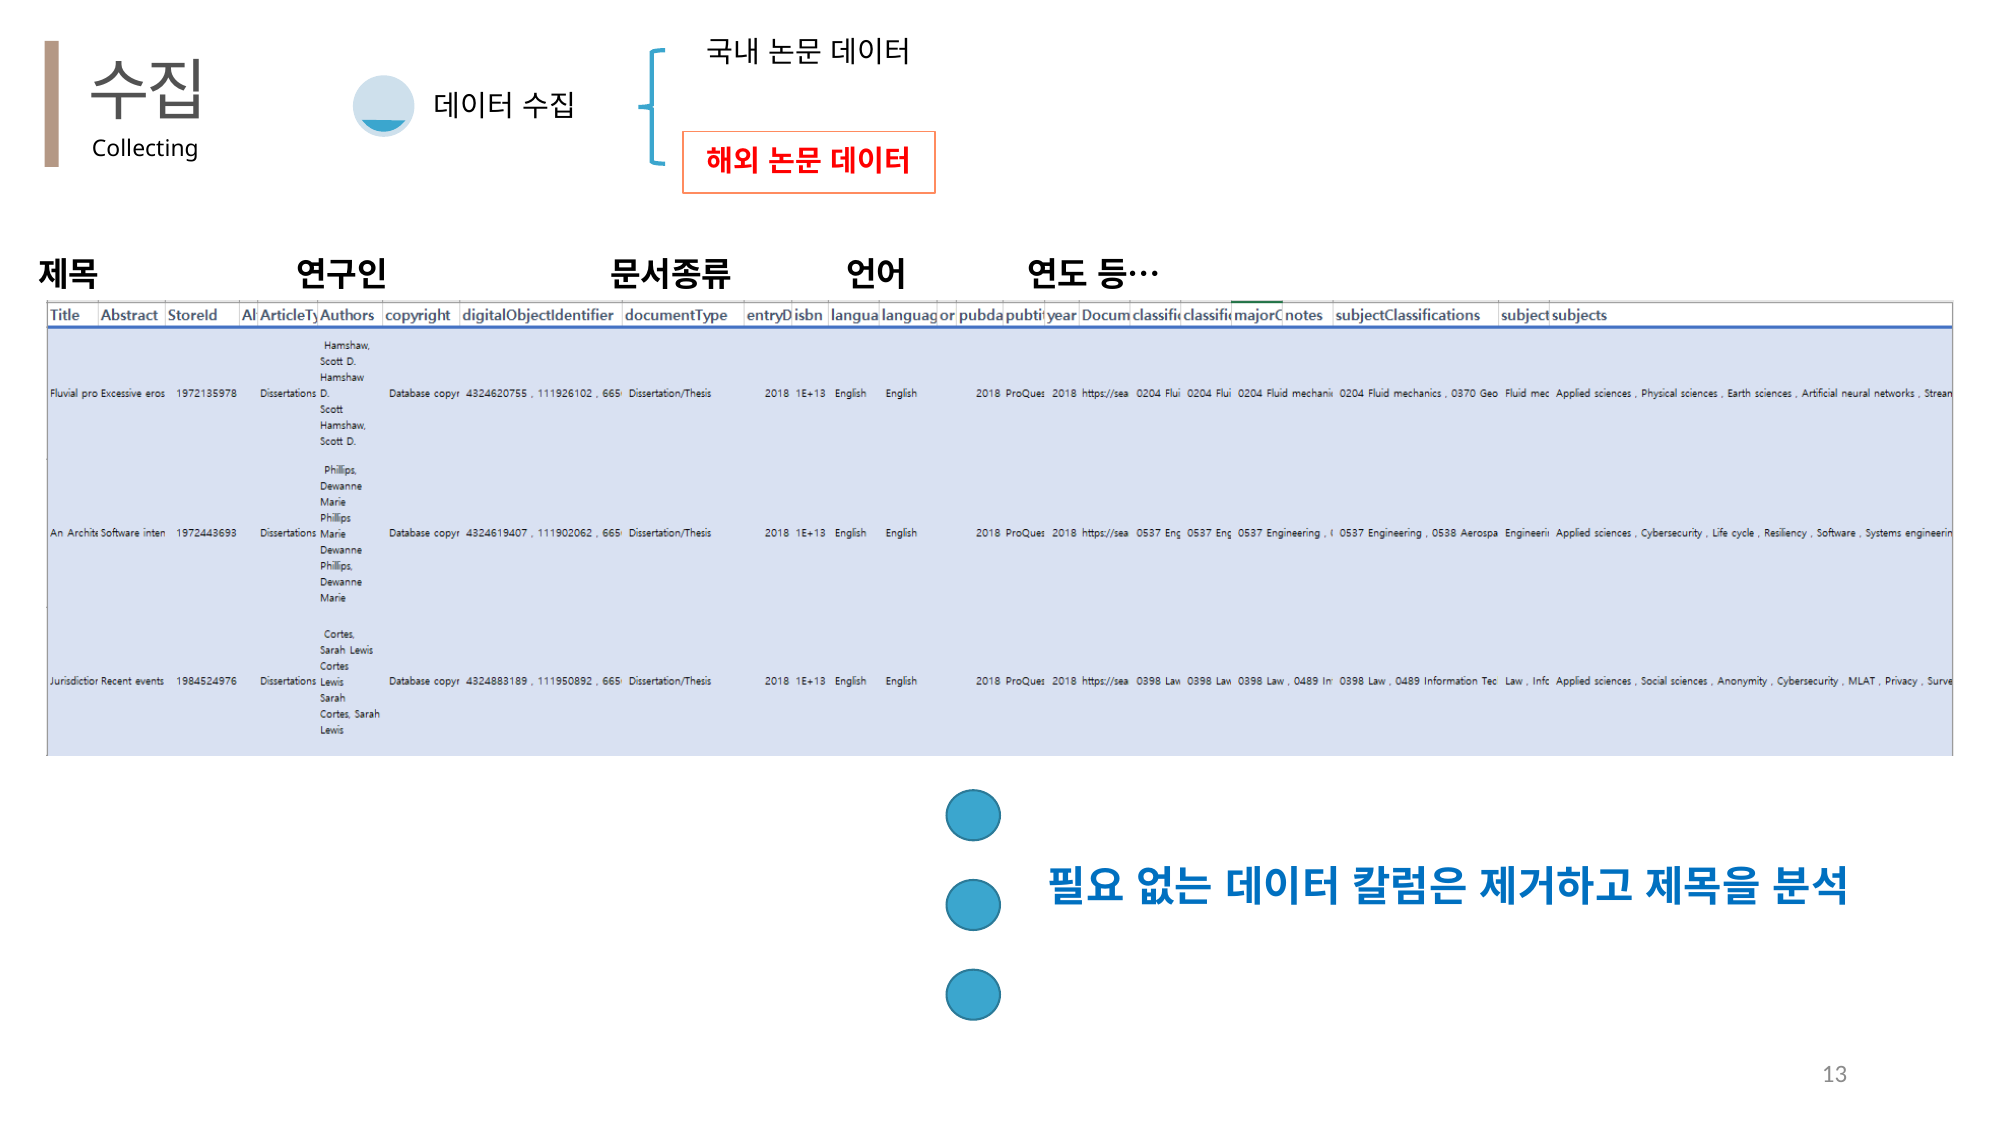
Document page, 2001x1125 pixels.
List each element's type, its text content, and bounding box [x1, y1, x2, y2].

text_box [352, 75, 415, 137]
text_box [945, 878, 1002, 932]
text_box 국내 논문 데이터 [683, 22, 936, 85]
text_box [427, 66, 610, 129]
text_box Collecting [77, 125, 214, 168]
text_box [361, 119, 406, 132]
text_box 연구인 [281, 245, 422, 300]
text_box 해외 논문 데이터 [683, 131, 936, 193]
text_box [945, 968, 1002, 1021]
text_box 수집 [73, 40, 224, 136]
picture [46, 300, 1954, 756]
text_box [945, 789, 1002, 842]
slide_number 13 [1412, 1042, 1863, 1103]
text_box 문서종류 [595, 245, 798, 300]
text_box [638, 49, 666, 165]
text_box 필요 없는 데이터 칼럼은 제거하고 제목을 분석 [1032, 852, 1973, 917]
text_box 언어 [831, 245, 1012, 300]
text_box 연도 등… [1012, 245, 1214, 300]
text_box 제목 [23, 245, 123, 300]
text_box [44, 40, 60, 168]
